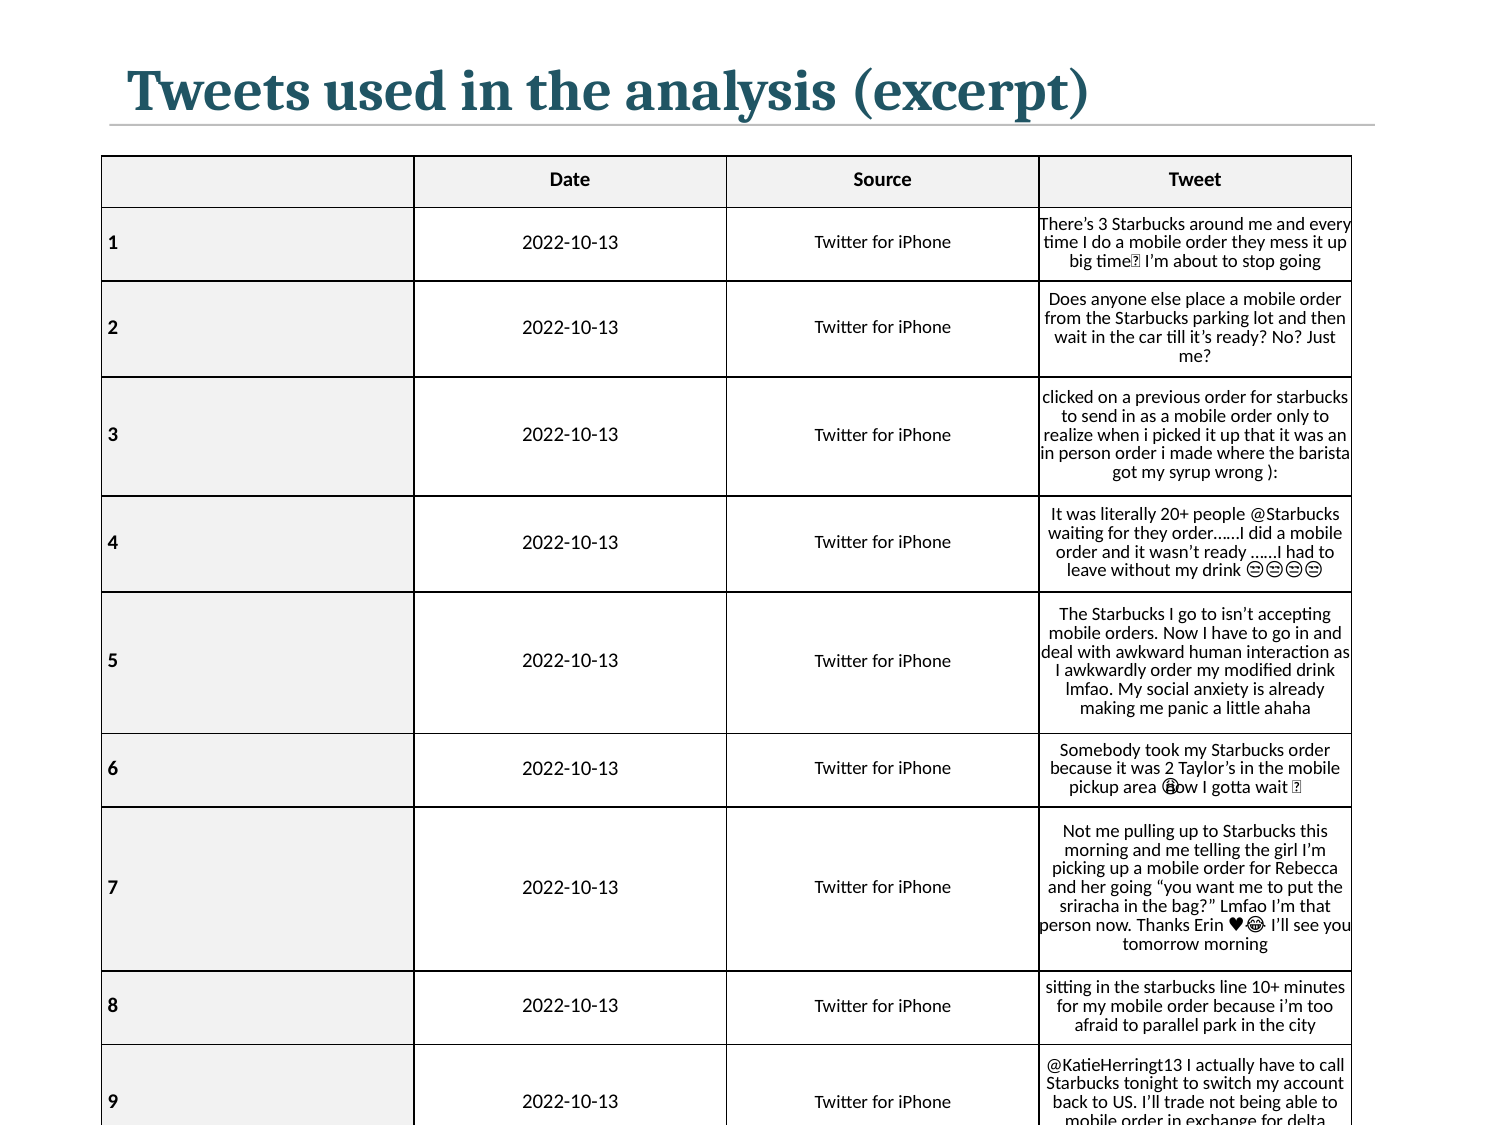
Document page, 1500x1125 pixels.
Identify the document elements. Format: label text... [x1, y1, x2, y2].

text_box Tweets used in the analysis (excerpt) [112, 0, 1363, 123]
table_cell 2022-10-13 [415, 282, 726, 376]
table_header Source [727, 157, 1038, 207]
table_cell Twitter for iPhone [727, 734, 1038, 806]
table_cell 9 [102, 1045, 413, 1125]
table_cell 2022-10-13 [415, 1045, 726, 1125]
table_cell 8 [102, 972, 413, 1044]
table_cell 3 [102, 378, 413, 495]
table_cell Twitter for iPhone [727, 593, 1038, 733]
table_cell 1 [102, 208, 413, 280]
table_cell 2022-10-13 [415, 208, 726, 280]
table_cell Not me pulling up to Starbucks this morning and me telling the girl I’m picking up a mobile order for Rebecca and her going “you want me to put the sriracha in the bag?” Lmfao I’m that person now. Thanks Erin ♥️😂 I’ll see you tomorrow morning [1040, 808, 1351, 970]
table_cell Twitter for iPhone [727, 808, 1038, 970]
table_header Tweet [1040, 157, 1351, 207]
table_cell clicked on a previous order for starbucks to send in as a mobile order only to realize when i picked it up that it was an in person order i made where the barista got my syrup wrong ): [1040, 378, 1351, 495]
table_cell Twitter for iPhone [727, 208, 1038, 280]
table_cell The Starbucks I go to isn’t accepting mobile orders. Now I have to go in and deal with awkward human interaction as I awkwardly order my modified drink lmfao. My social anxiety is already making me panic a little ahaha [1040, 593, 1351, 733]
table_cell 2022-10-13 [415, 497, 726, 591]
table_cell 2 [102, 282, 413, 376]
table_cell @KatieHerringt13 I actually have to call Starbucks tonight to switch my account back to US. I’ll trade not being able to mobile order in exchange for delta skymiles. [1040, 1045, 1351, 1125]
table_cell 4 [102, 497, 413, 591]
table_cell 5 [102, 593, 413, 733]
table_cell 2022-10-13 [415, 808, 726, 970]
table_cell Twitter for iPhone [727, 378, 1038, 495]
table_cell Twitter for iPhone [727, 282, 1038, 376]
table_header [102, 157, 413, 207]
table_cell 7 [102, 808, 413, 970]
table_cell It was literally 20+ people @Starbucks waiting for they order……I did a mobile order and it wasn’t ready ……I had to leave without my drink 😒😒😒😒 [1040, 497, 1351, 591]
table_cell 2022-10-13 [415, 972, 726, 1044]
table_cell Somebody took my Starbucks order because it was 2 Taylor’s in the mobile pickup area 🙁 now I gotta wait 😩 [1040, 734, 1351, 806]
table_cell 2022-10-13 [415, 593, 726, 733]
table_cell Does anyone else place a mobile order from the Starbucks parking lot and then wait in the car till it’s ready? No? Just me? [1040, 282, 1351, 376]
table_cell 6 [102, 734, 413, 806]
table_cell Twitter for iPhone [727, 497, 1038, 591]
table_cell There’s 3 Starbucks around me and every time I do a mobile order they mess it up big time🙂 I’m about to stop going [1040, 208, 1351, 280]
table_cell 2022-10-13 [415, 734, 726, 806]
table_cell 2022-10-13 [415, 378, 726, 495]
table_header Date [415, 157, 726, 207]
table_cell Twitter for iPhone [727, 1045, 1038, 1125]
table_cell sitting in the starbucks line 10+ minutes for my mobile order because i’m too afraid to parallel park in the city [1040, 972, 1351, 1044]
table_cell Twitter for iPhone [727, 972, 1038, 1044]
